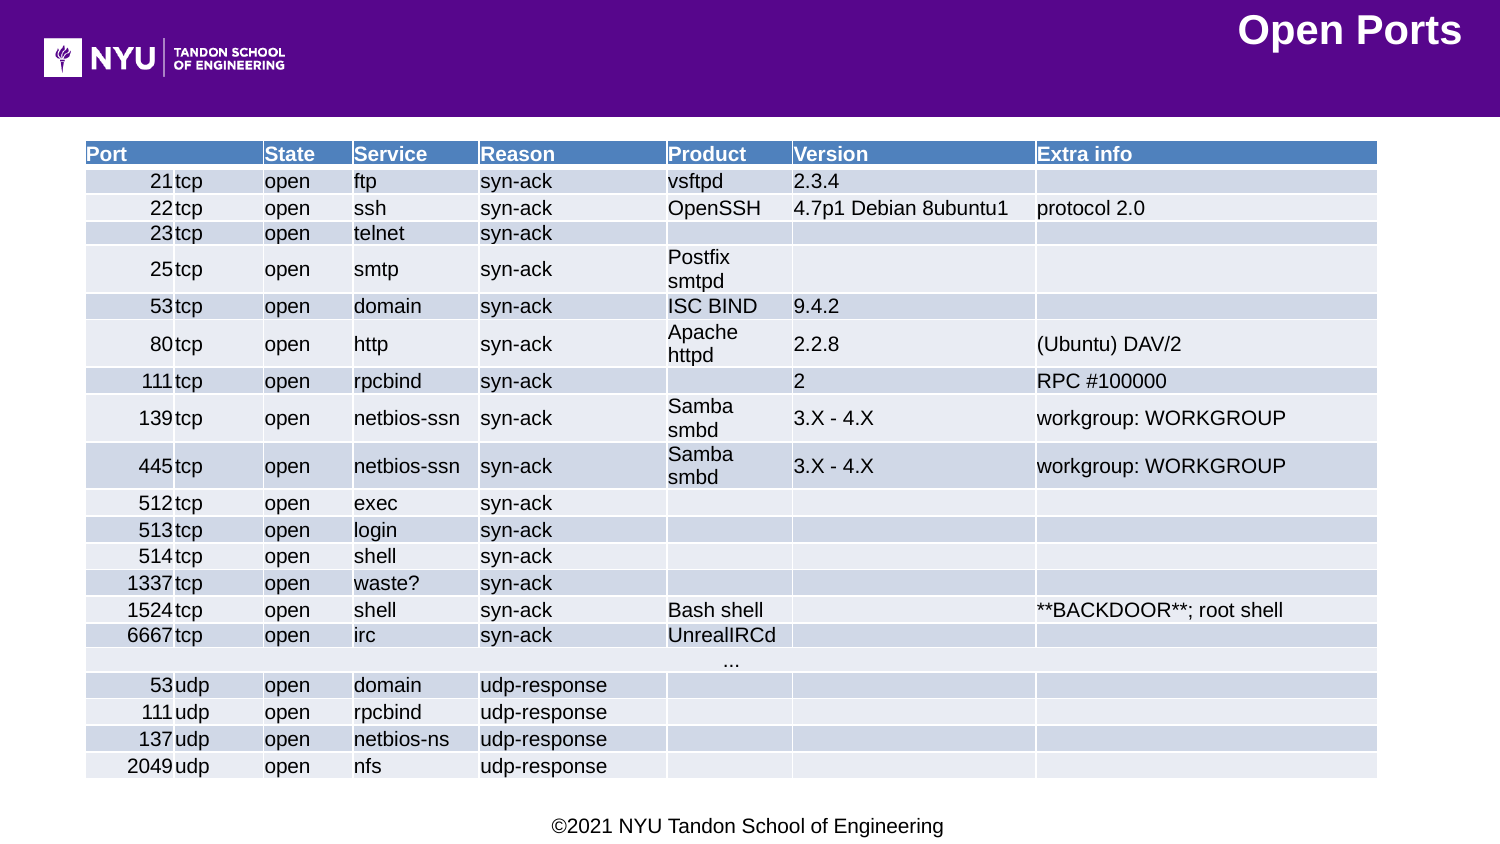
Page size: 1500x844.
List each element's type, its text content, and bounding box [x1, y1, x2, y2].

table_cell open [264, 597, 352, 622]
table_cell 111 [86, 699, 173, 724]
table_cell [1037, 246, 1377, 292]
table_cell Bash shell [668, 597, 792, 622]
table_cell tcp [175, 170, 263, 193]
text_box Open Ports [392, 3, 1463, 100]
table_cell ... [86, 648, 1377, 671]
table_cell [793, 246, 1035, 292]
table_cell ssh [354, 195, 478, 220]
table_cell [1037, 222, 1377, 244]
table_cell [668, 490, 792, 515]
table_cell [668, 570, 792, 595]
table_cell open [264, 368, 352, 393]
table_cell 2049 [86, 753, 173, 778]
table_cell syn-ack [480, 246, 666, 292]
table_cell [1037, 699, 1377, 724]
table_cell [793, 673, 1035, 698]
table_cell [793, 624, 1035, 647]
table_cell 3.X - 4.X [793, 395, 1035, 441]
table_cell [793, 753, 1035, 778]
table_cell tcp [175, 246, 263, 292]
table_cell tcp [175, 195, 263, 220]
table_cell udp [175, 753, 263, 778]
table_cell 111 [86, 368, 173, 393]
table_cell 25 [86, 246, 173, 292]
table_cell open [264, 170, 352, 193]
table_cell 53 [86, 294, 173, 319]
table_cell 2.2.8 [793, 320, 1035, 366]
table_cell 512 [86, 490, 173, 515]
table_cell open [264, 320, 352, 366]
table_cell domain [354, 294, 478, 319]
table_cell [793, 726, 1035, 751]
table_header Version [793, 141, 1035, 164]
table_cell rpcbind [354, 368, 478, 393]
table_header Port [86, 141, 263, 164]
table_cell tcp [175, 517, 263, 542]
table_cell open [264, 195, 352, 220]
table_cell 9.4.2 [793, 294, 1035, 319]
table_cell [1037, 517, 1377, 542]
table_cell shell [354, 544, 478, 569]
table_cell open [264, 222, 352, 244]
table_header State [264, 141, 352, 164]
table_cell netbios-ssn [354, 443, 478, 488]
table_cell syn-ack [480, 294, 666, 319]
table_cell nfs [354, 753, 478, 778]
table_cell tcp [175, 222, 263, 244]
table_cell open [264, 490, 352, 515]
table_cell shell [354, 597, 478, 622]
table_cell open [264, 517, 352, 542]
table_cell workgroup: WORKGROUP [1037, 443, 1377, 488]
table_cell tcp [175, 544, 263, 569]
table_cell udp-response [480, 753, 666, 778]
table_cell open [264, 294, 352, 319]
table_cell syn-ack [480, 395, 666, 441]
table_cell tcp [175, 490, 263, 515]
table_cell open [264, 699, 352, 724]
table_cell open [264, 246, 352, 292]
table_cell 21 [86, 170, 173, 193]
table_cell [1037, 624, 1377, 647]
table_cell syn-ack [480, 517, 666, 542]
table_cell udp-response [480, 699, 666, 724]
table_cell 514 [86, 544, 173, 569]
table_cell vsftpd [668, 170, 792, 193]
table_cell rpcbind [354, 699, 478, 724]
table_cell [793, 597, 1035, 622]
table_cell tcp [175, 624, 263, 647]
table_cell [793, 517, 1035, 542]
table_cell open [264, 395, 352, 441]
table_cell 2.3.4 [793, 170, 1035, 193]
table_cell syn-ack [480, 570, 666, 595]
table_cell domain [354, 673, 478, 698]
table_cell 1524 [86, 597, 173, 622]
table_cell [668, 699, 792, 724]
table_cell [793, 222, 1035, 244]
table_cell [668, 673, 792, 698]
table_cell netbios-ssn [354, 395, 478, 441]
table_cell [793, 570, 1035, 595]
table_cell workgroup: WORKGROUP [1037, 395, 1377, 441]
table_cell [1037, 753, 1377, 778]
table_cell udp-response [480, 673, 666, 698]
table_cell exec [354, 490, 478, 515]
table_cell http [354, 320, 478, 366]
table_cell [1037, 170, 1377, 193]
table_cell 139 [86, 395, 173, 441]
table_cell syn-ack [480, 195, 666, 220]
table_cell open [264, 753, 352, 778]
table_cell 2 [793, 368, 1035, 393]
table_cell [793, 544, 1035, 569]
table_cell udp [175, 726, 263, 751]
table_cell Samba smbd [668, 443, 792, 488]
table_cell waste? [354, 570, 478, 595]
table_cell 137 [86, 726, 173, 751]
table_cell tcp [175, 395, 263, 441]
table_cell smtp [354, 246, 478, 292]
table_header Service [354, 141, 478, 164]
table_cell (Ubuntu) DAV/2 [1037, 320, 1377, 366]
table_cell OpenSSH [668, 195, 792, 220]
table_cell tcp [175, 368, 263, 393]
table_cell [793, 490, 1035, 515]
table_cell syn-ack [480, 368, 666, 393]
table_cell [1037, 544, 1377, 569]
table_cell open [264, 726, 352, 751]
table_cell udp-response [480, 726, 666, 751]
table_cell netbios-ns [354, 726, 478, 751]
table_cell open [264, 570, 352, 595]
table_cell [1037, 570, 1377, 595]
table_cell udp [175, 699, 263, 724]
table_cell 53 [86, 673, 173, 698]
table_cell 22 [86, 195, 173, 220]
table_cell [668, 753, 792, 778]
table_cell telnet [354, 222, 478, 244]
table_cell syn-ack [480, 170, 666, 193]
table_cell login [354, 517, 478, 542]
table_cell syn-ack [480, 443, 666, 488]
table_cell open [264, 443, 352, 488]
table_cell [1037, 673, 1377, 698]
table_cell tcp [175, 294, 263, 319]
table_cell [1037, 726, 1377, 751]
table_cell RPC #100000 [1037, 368, 1377, 393]
table_cell Postfix smtpd [668, 246, 792, 292]
table_cell syn-ack [480, 320, 666, 366]
table_cell syn-ack [480, 490, 666, 515]
table_cell tcp [175, 570, 263, 595]
table_cell udp [175, 673, 263, 698]
table_cell [793, 699, 1035, 724]
table_cell Apache httpd [668, 320, 792, 366]
table_cell open [264, 544, 352, 569]
table_header Product [668, 141, 792, 164]
table_cell syn-ack [480, 624, 666, 647]
table_cell [668, 222, 792, 244]
table_cell open [264, 624, 352, 647]
table_cell 3.X - 4.X [793, 443, 1035, 488]
table_cell **BACKDOOR**; root shell [1037, 597, 1377, 622]
table_cell protocol 2.0 [1037, 195, 1377, 220]
picture [44, 38, 285, 77]
table_cell 23 [86, 222, 173, 244]
table_cell syn-ack [480, 222, 666, 244]
table_cell 80 [86, 320, 173, 366]
table_cell [1037, 294, 1377, 319]
table_header Reason [480, 141, 666, 164]
table_cell 6667 [86, 624, 173, 647]
table_cell syn-ack [480, 544, 666, 569]
table_cell ISC BIND [668, 294, 792, 319]
table_cell [668, 368, 792, 393]
table_cell [668, 544, 792, 569]
table_cell UnrealIRCd [668, 624, 792, 647]
table_cell 513 [86, 517, 173, 542]
table_cell ftp [354, 170, 478, 193]
table_cell [1037, 490, 1377, 515]
table_cell tcp [175, 597, 263, 622]
table_cell Samba smbd [668, 395, 792, 441]
table_cell 445 [86, 443, 173, 488]
table_cell open [264, 673, 352, 698]
table_cell 4.7p1 Debian 8ubuntu1 [793, 195, 1035, 220]
table_header Extra info [1037, 141, 1377, 164]
table_cell [668, 517, 792, 542]
table_cell [668, 726, 792, 751]
table_cell tcp [175, 320, 263, 366]
table_cell syn-ack [480, 597, 666, 622]
table_cell 1337 [86, 570, 173, 595]
table_cell tcp [175, 443, 263, 488]
table_cell irc [354, 624, 478, 647]
